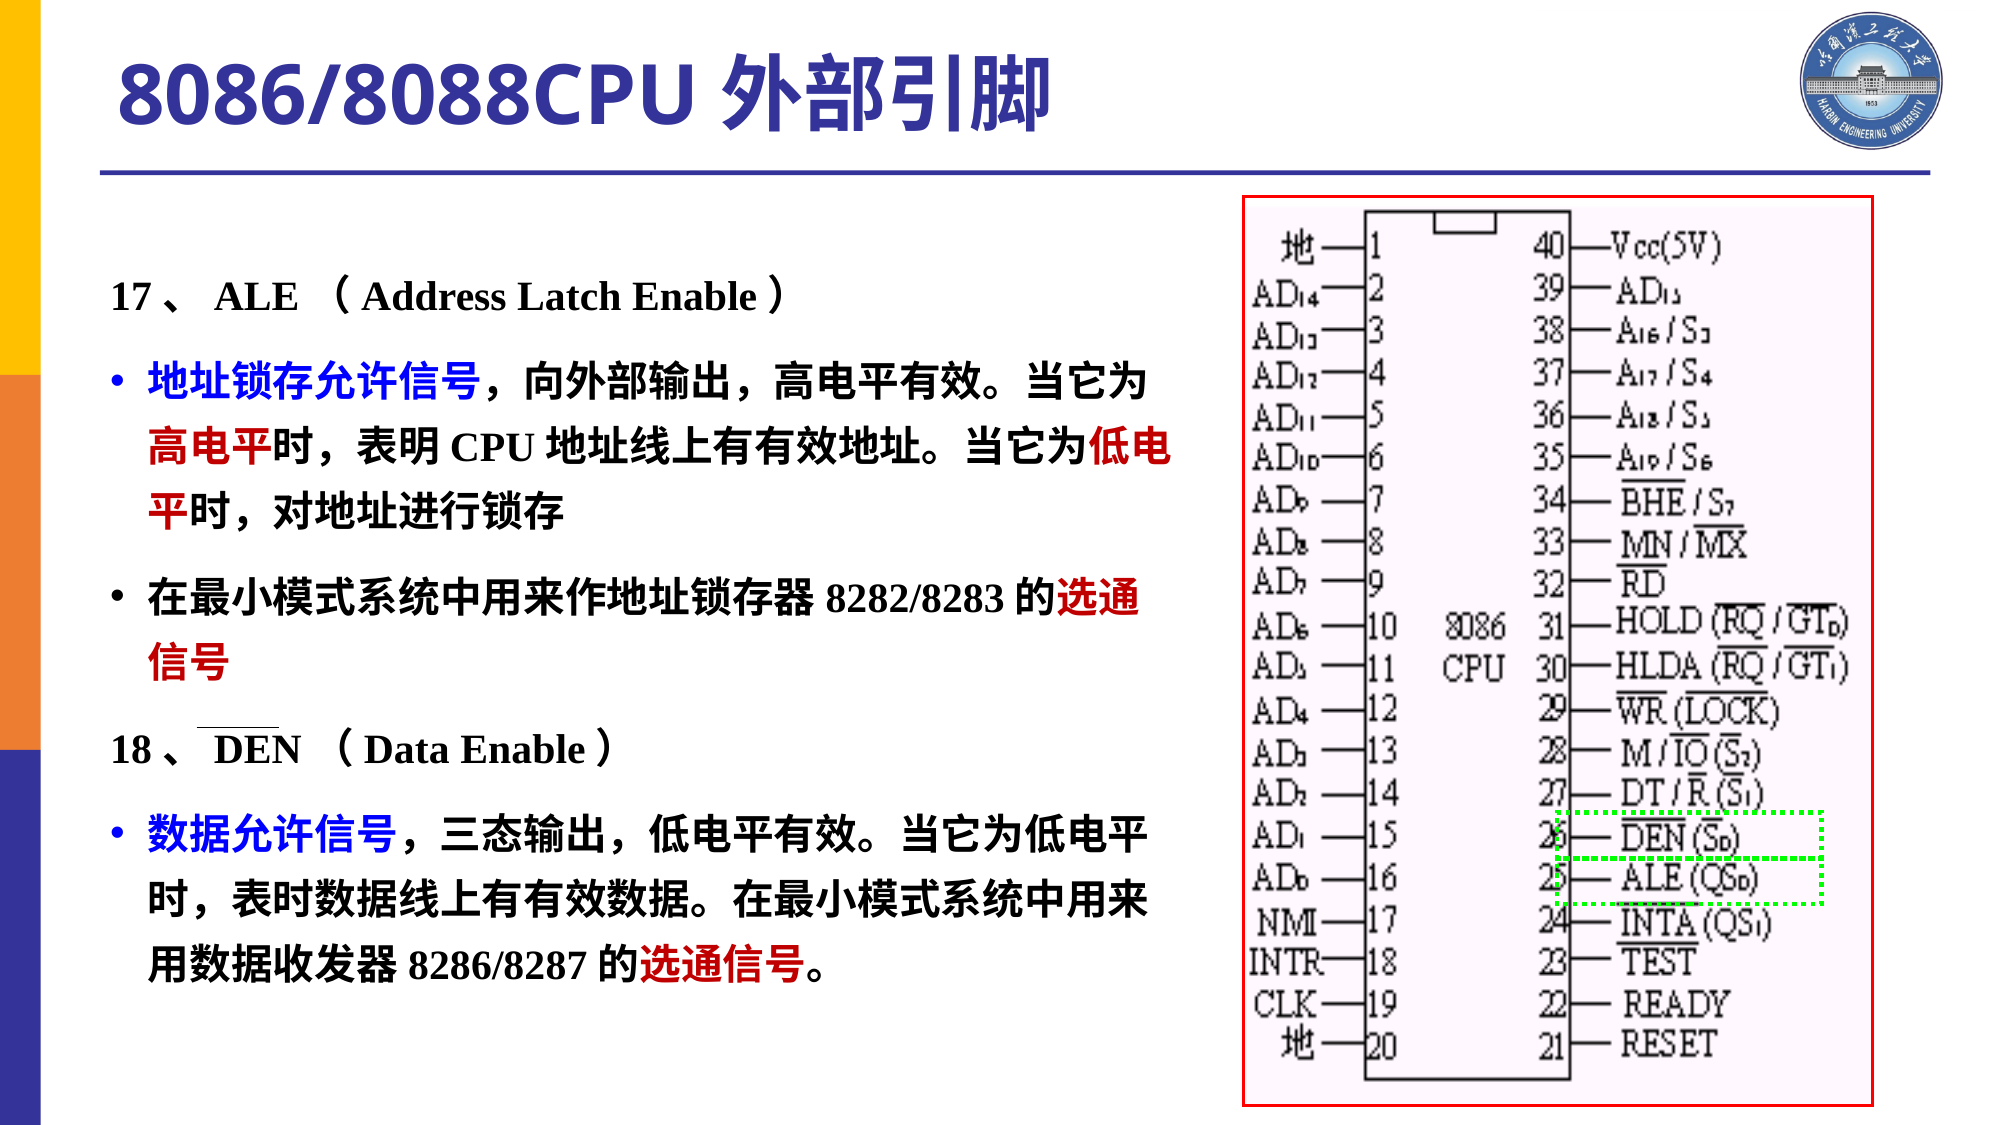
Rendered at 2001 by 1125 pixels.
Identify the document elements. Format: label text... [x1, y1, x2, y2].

picture [1538, 9, 1979, 165]
text_box 8086/8088CPU外部引脚 [102, 32, 1590, 163]
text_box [1240, 196, 1875, 1106]
list 17、ALE（Address Latch Enable） 地址锁存允许信号，向外部输出，高电平有效。当它为高电平时，表明CPU地址线上有有效地址。当它为低电平时，对地址进行锁存 在最小模式系统中用来作地址锁存器8282/8283的选通信号 18、DEN（Data Enable） 数据允许信号，三态输出，低电平有效。当它为低电平时，表时数据线上有有效数据。在最小模式系统中用来用数据收发器8286/8287的选通信号。 [95, 246, 1190, 1056]
